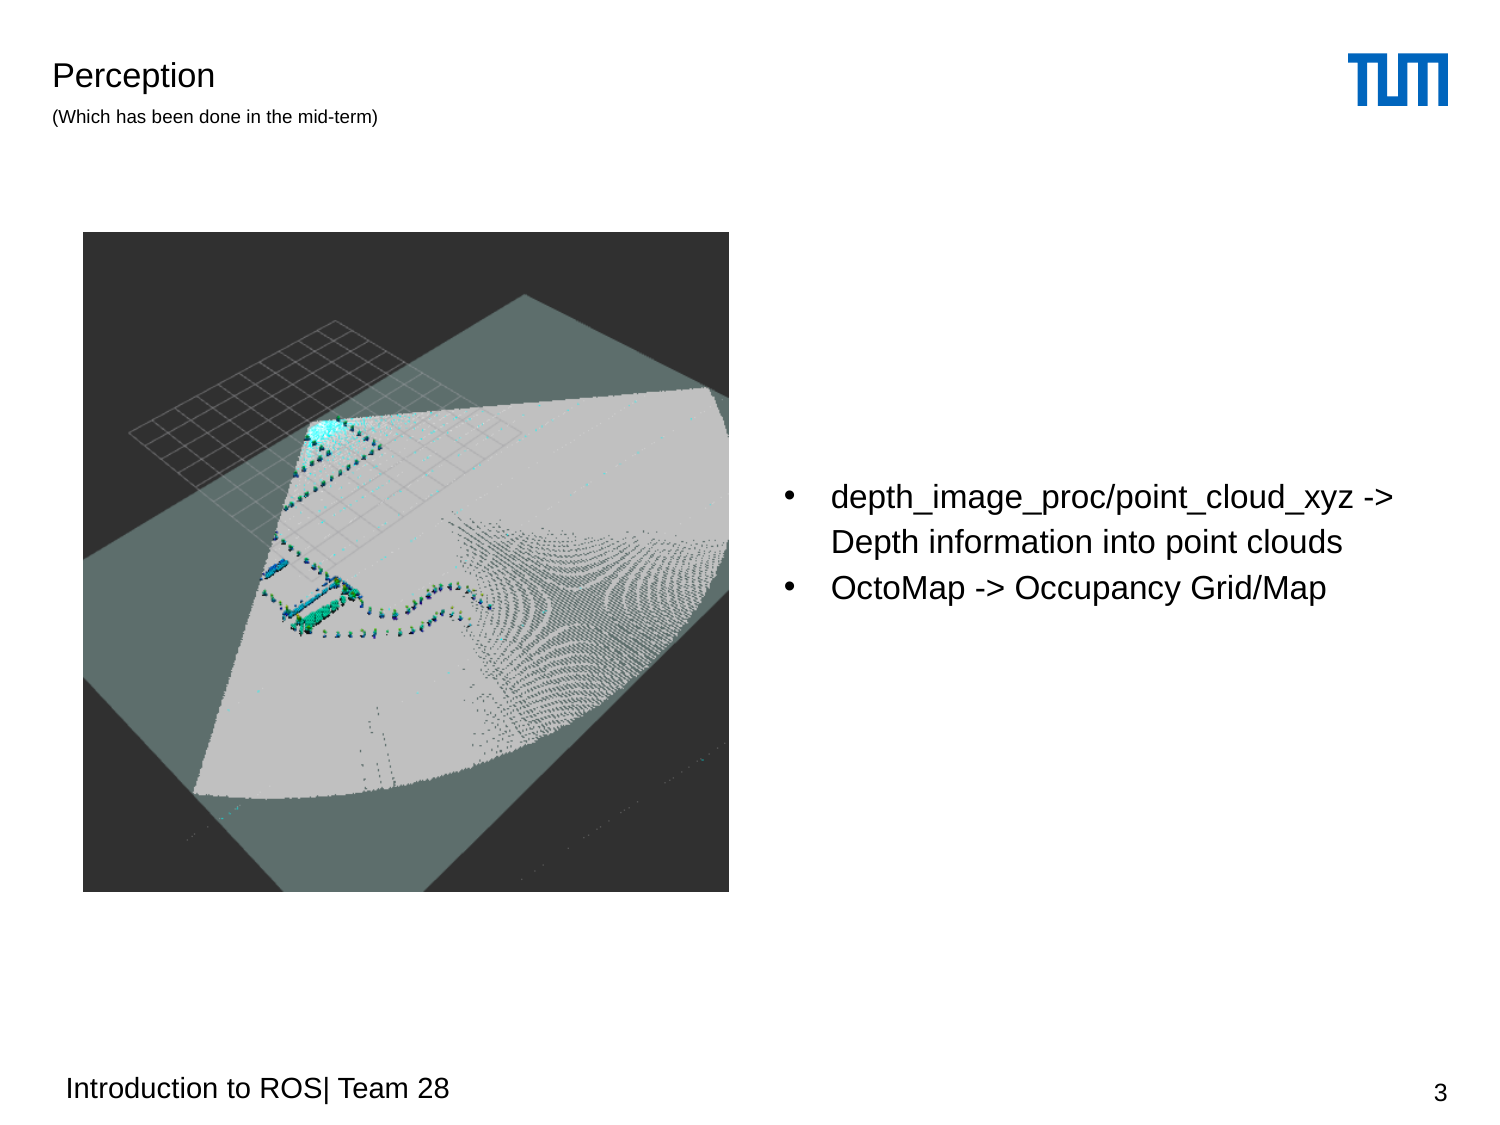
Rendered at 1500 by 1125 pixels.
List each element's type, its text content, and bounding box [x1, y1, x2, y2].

slide_number 3 [1112, 1061, 1448, 1122]
picture [83, 232, 729, 893]
title Perception (Which has been done in the mid-term) [51, 60, 1449, 129]
text_box Introduction to ROS| Team 28 [50, 1061, 1112, 1122]
list depth_image_proc/point_cloud_xyz -> Depth information into point clouds OctoMap -> Occupancy Grid/Map [783, 469, 1439, 656]
